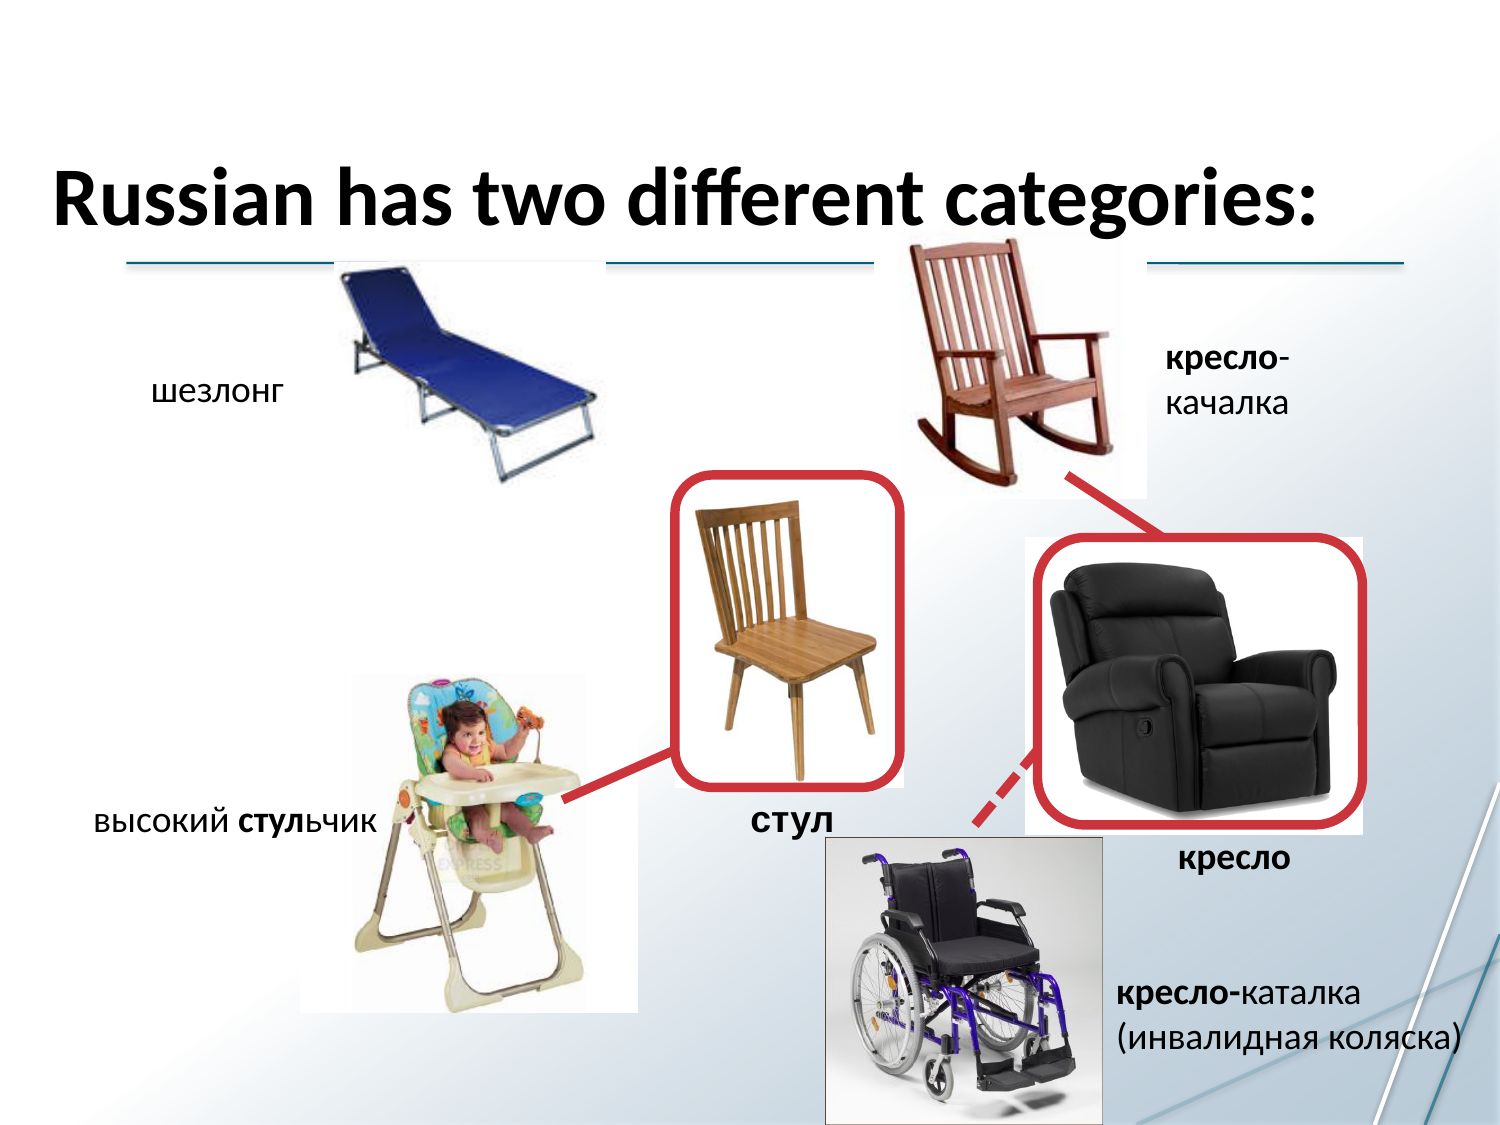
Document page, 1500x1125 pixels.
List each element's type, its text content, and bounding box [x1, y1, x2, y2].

picture [299, 674, 638, 1013]
text_box [686, 474, 869, 485]
picture [334, 261, 606, 488]
text_box стул [735, 797, 850, 848]
text_box кресло-каталка (инвалидная коляска) [1107, 959, 1487, 1109]
picture [824, 837, 1103, 1125]
text_box шезлонг [136, 357, 299, 418]
text_box высокий стульчик [78, 787, 294, 848]
text_box кресло [1163, 844, 1307, 885]
picture [1024, 537, 1363, 835]
title Russian has two different categories: [37, 62, 1450, 250]
picture [674, 225, 1147, 788]
text_box кресло- качалка [1151, 324, 1306, 430]
